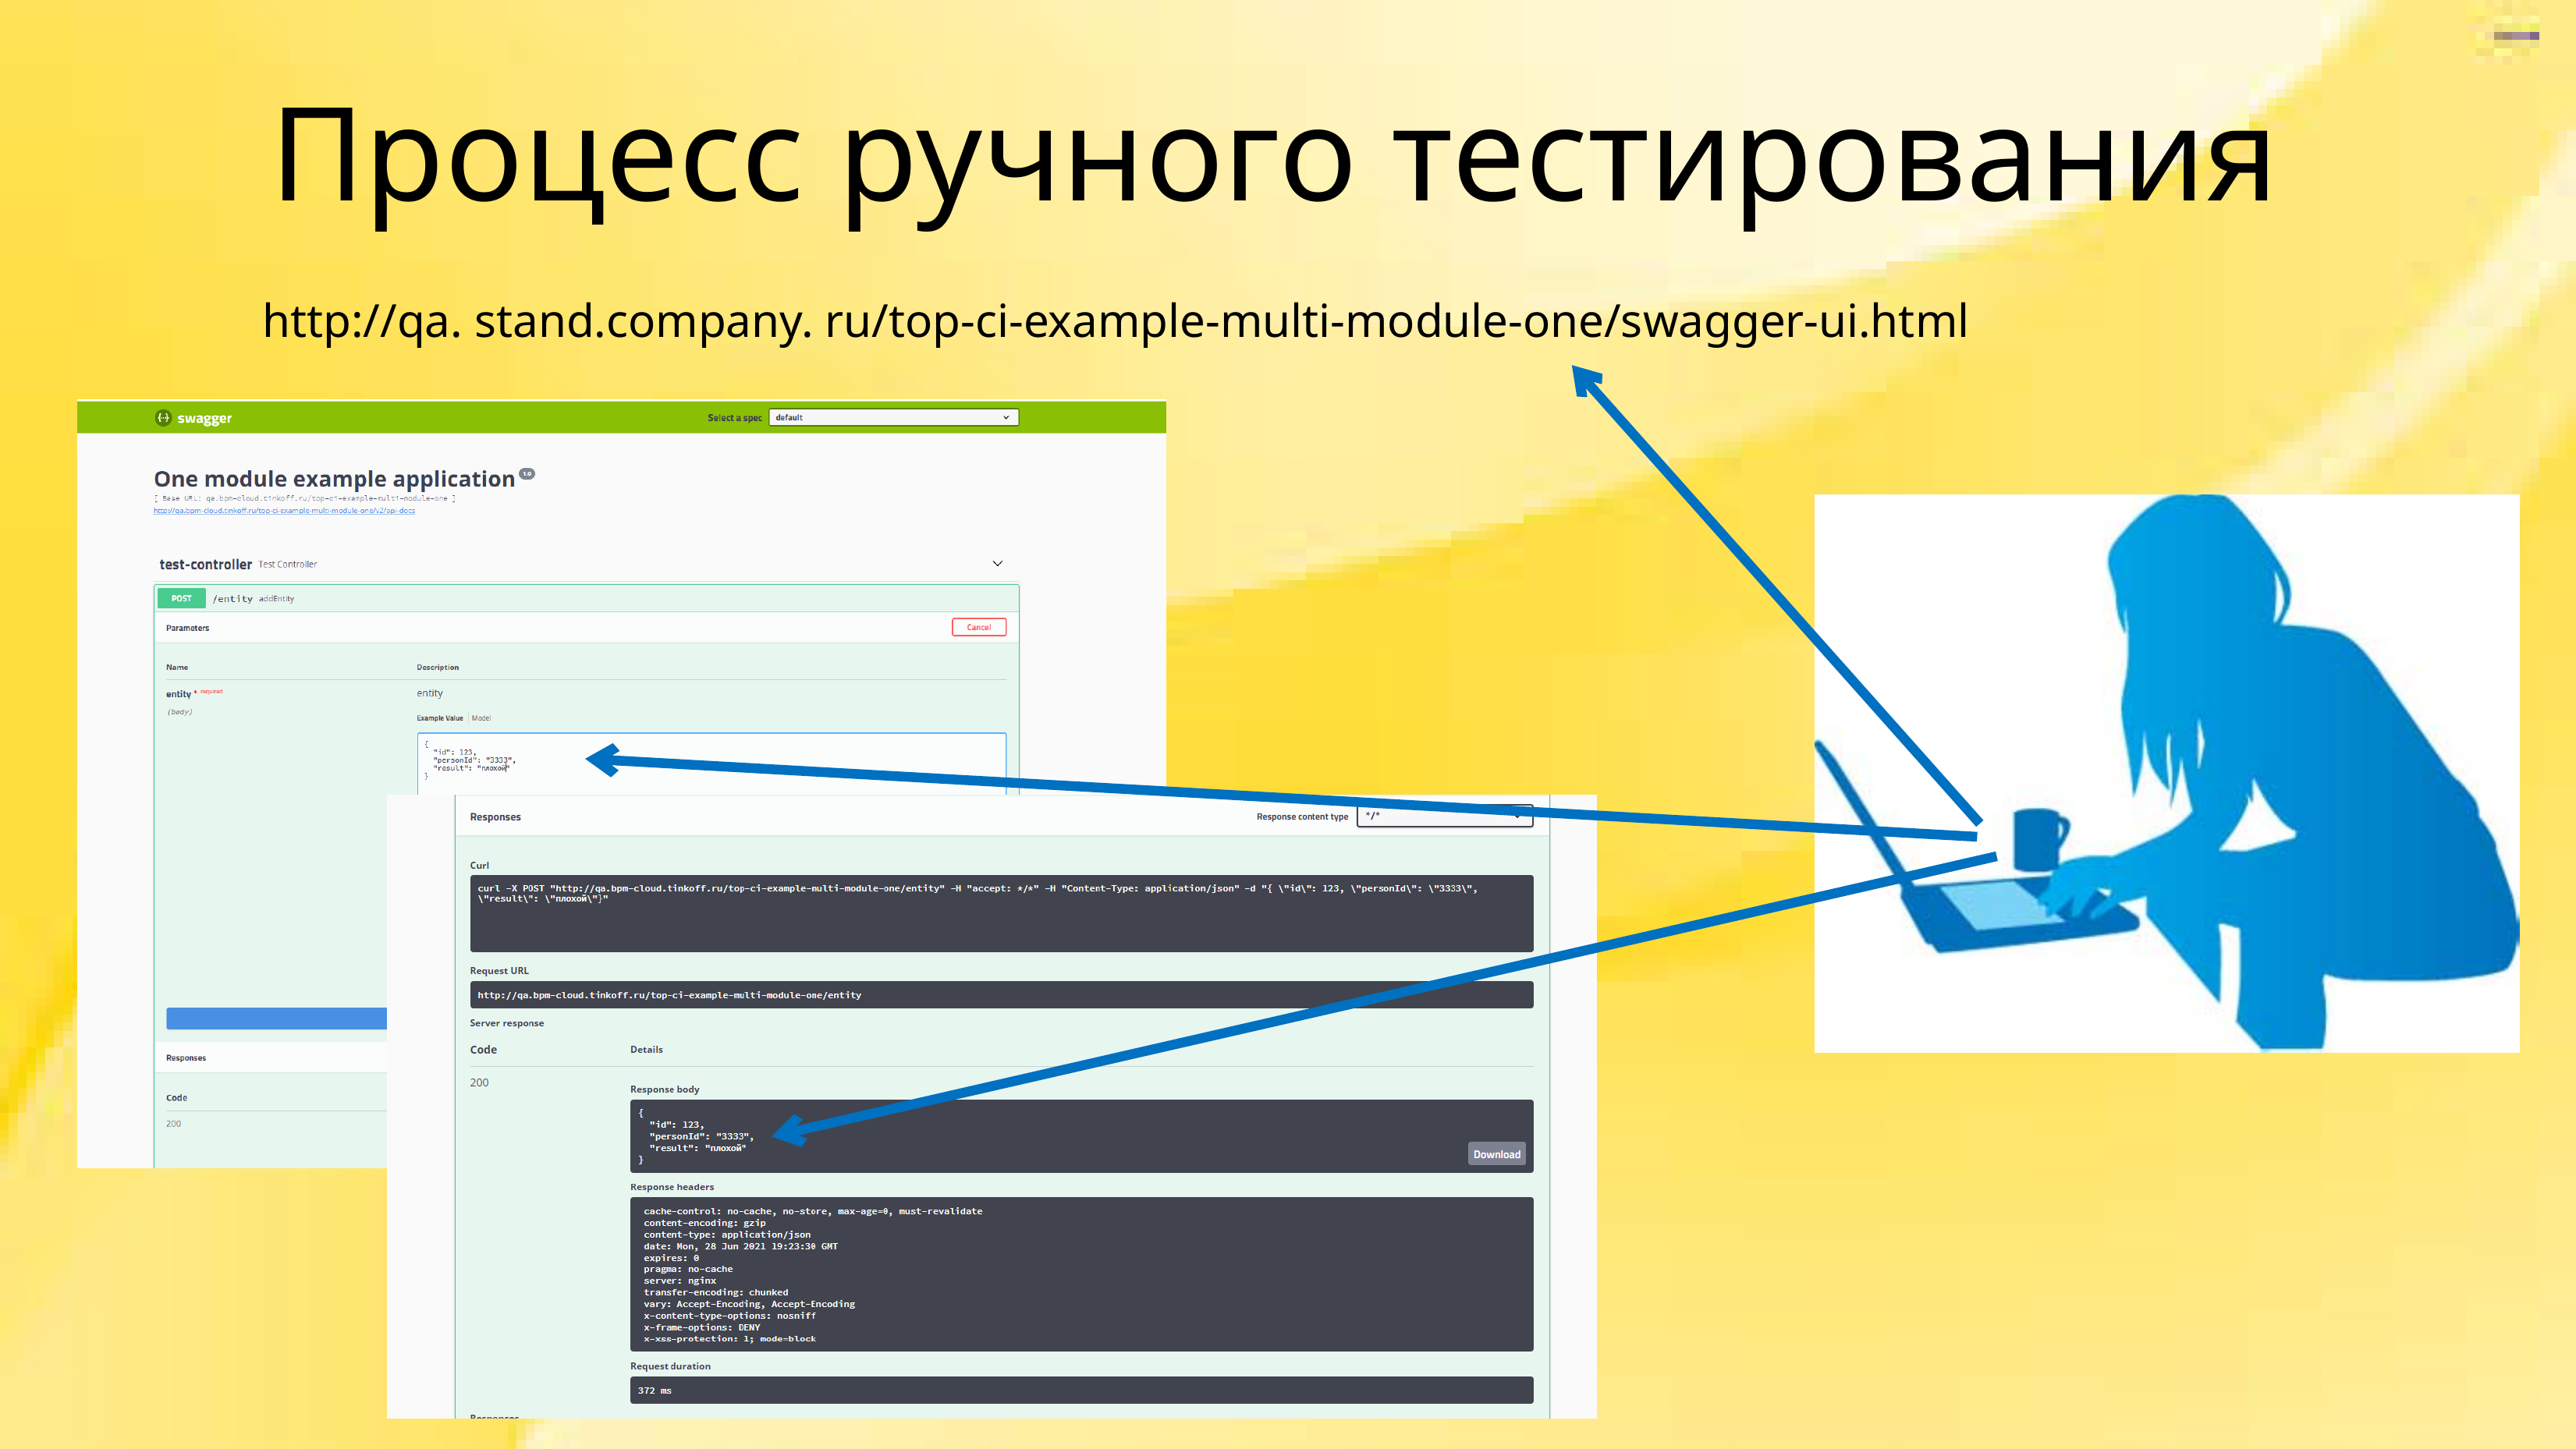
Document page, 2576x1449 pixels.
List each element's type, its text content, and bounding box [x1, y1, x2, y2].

text_box http://qa. stand.company. ru/top-ci-example-multi-module-one/swagger-ui.html [250, 286, 1982, 353]
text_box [1571, 365, 1980, 824]
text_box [584, 758, 1978, 837]
text_box Процесс ручного тестирования [258, 65, 2292, 232]
picture [0, 0, 2576, 1449]
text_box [772, 856, 1997, 1137]
